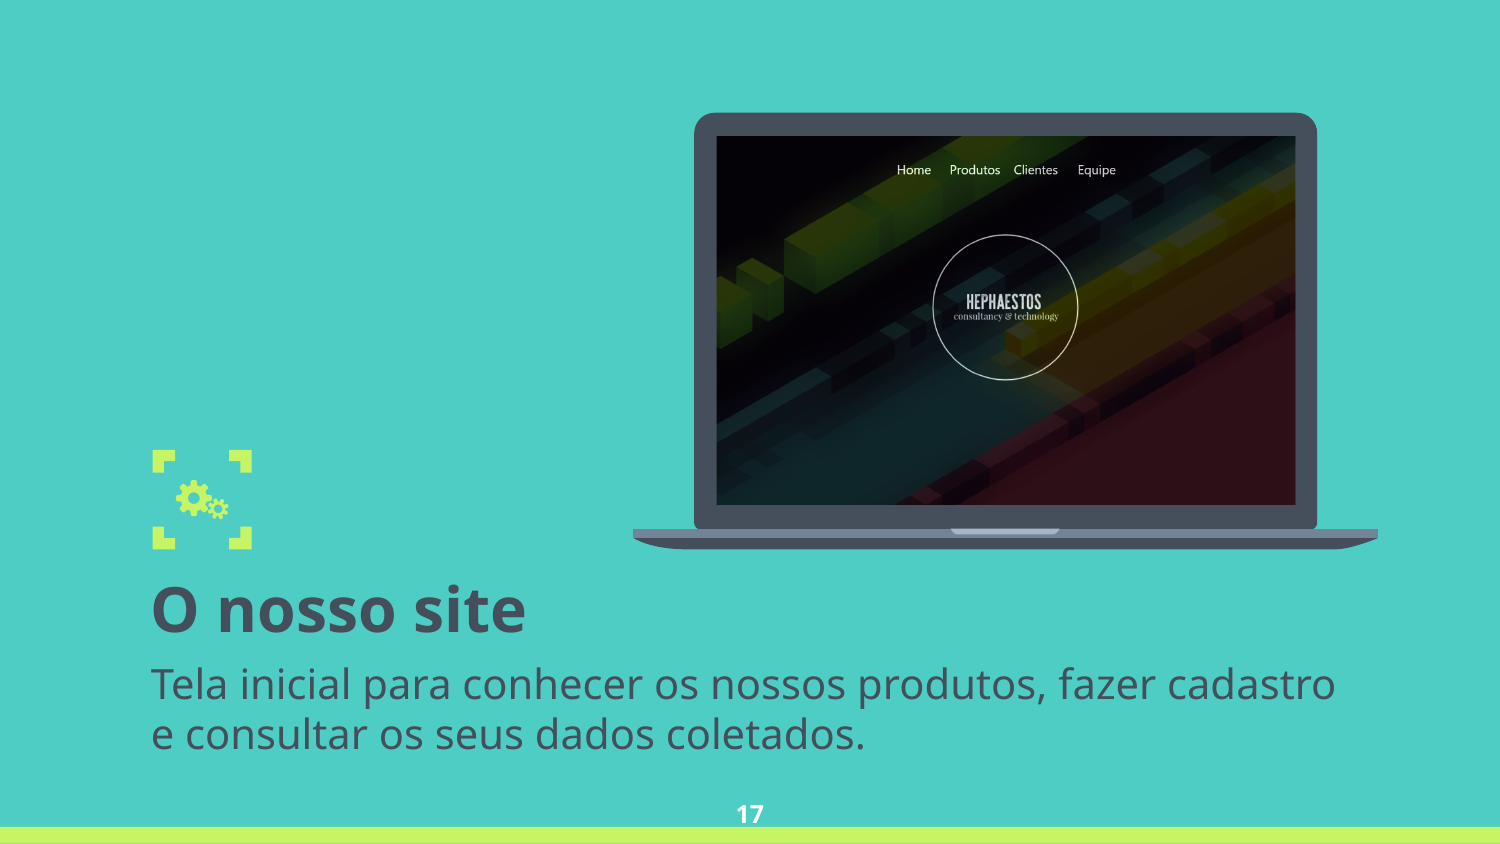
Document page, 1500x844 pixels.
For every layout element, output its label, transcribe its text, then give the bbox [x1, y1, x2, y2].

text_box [633, 112, 1379, 550]
list O nosso site Tela inicial para conhecer os nossos produtos, fazer cadastro e consultar os seus dados coletados. [135, 529, 1369, 773]
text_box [175, 479, 229, 520]
picture [716, 136, 1296, 505]
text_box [152, 449, 252, 550]
slide_number 17 [705, 783, 795, 835]
